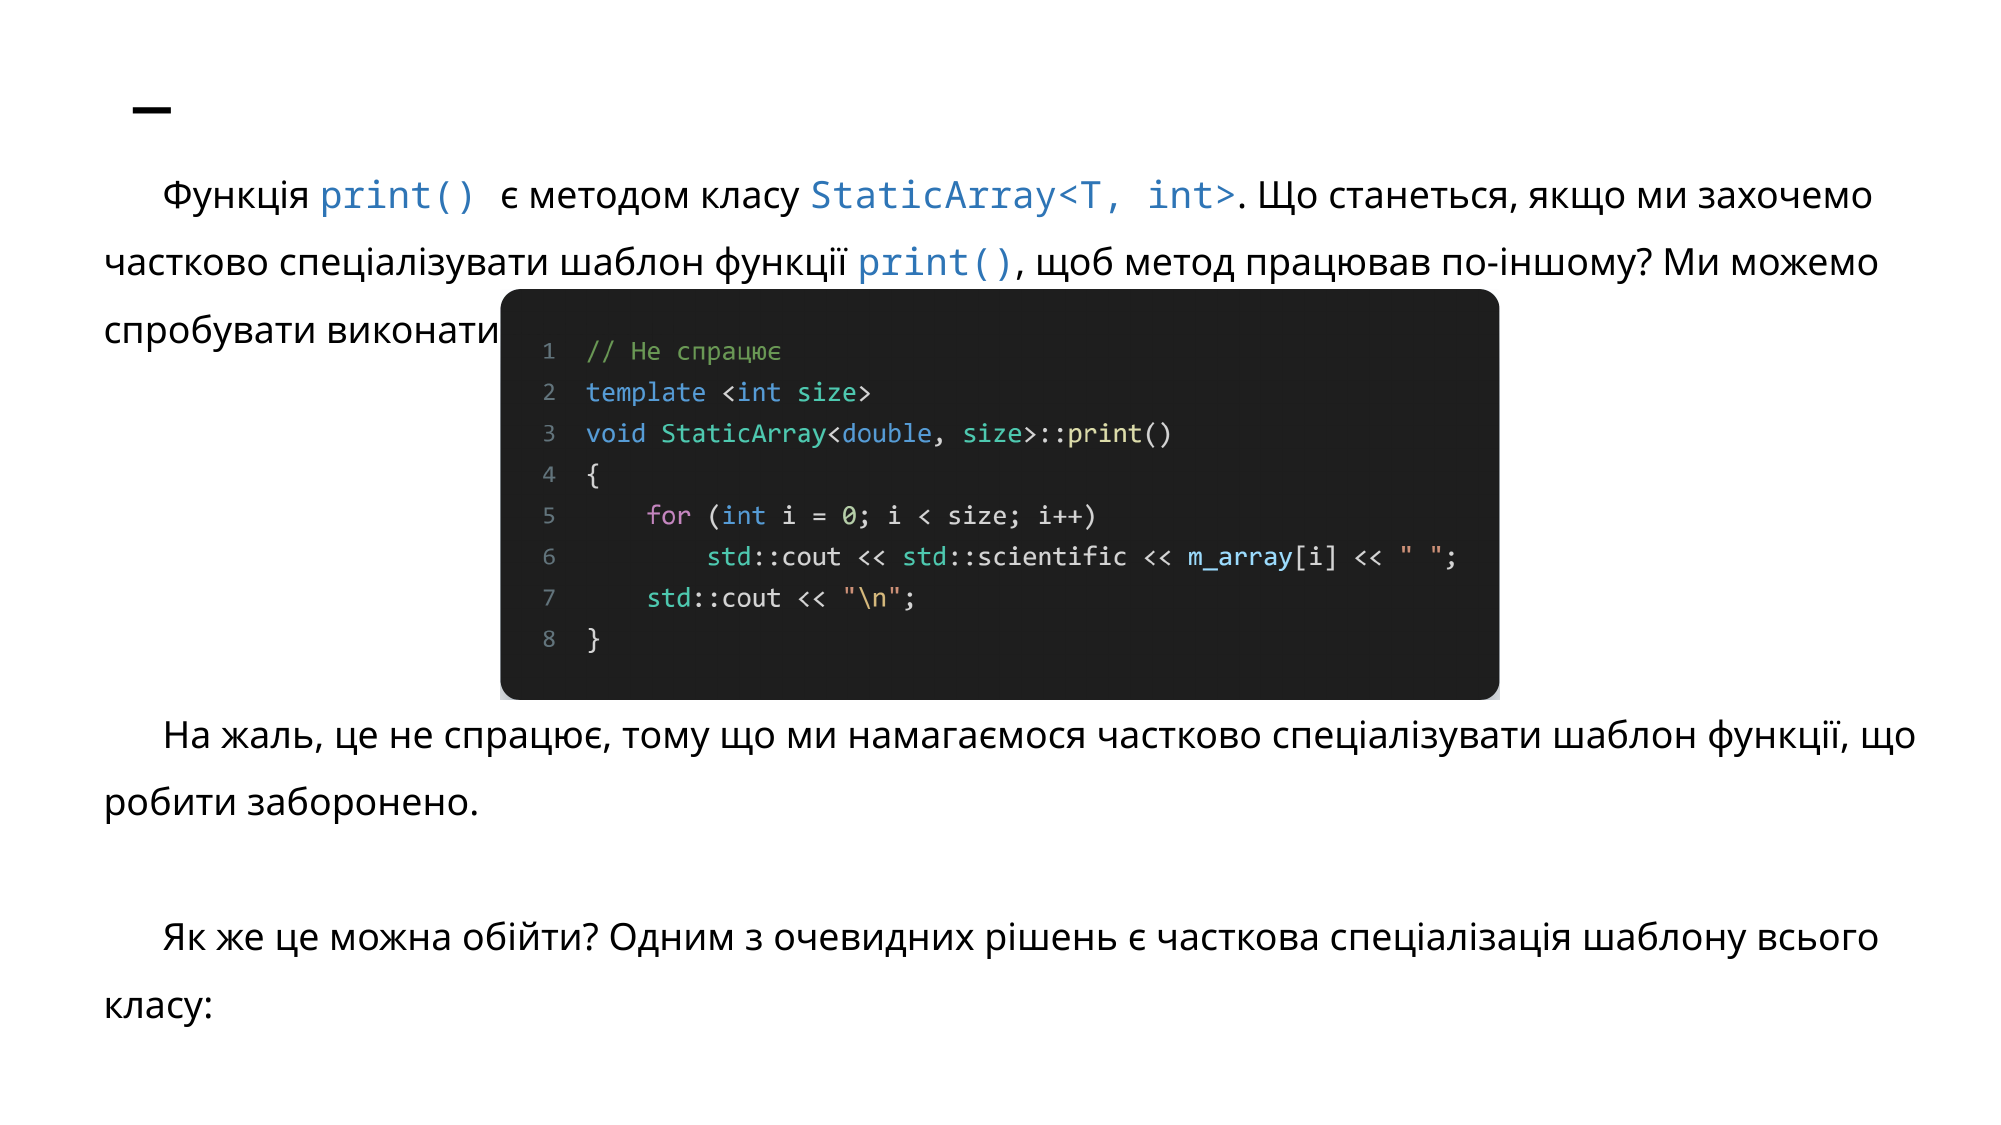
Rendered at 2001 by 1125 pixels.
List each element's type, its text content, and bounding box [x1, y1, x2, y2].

picture [499, 288, 1500, 700]
title _ [0, 0, 2000, 140]
list Функція print() є методом класу StaticArray<T, int>. Що станеться, якщо ми захочемо частково спеціалізувати шаблон функції print(), щоб метод працював по-іншому? Ми можемо спробувати виконати наступне: На жаль, це не спрацює, тому що ми намагаємося частково спеціалізувати шаблон функції, що робити заборонено. Як же це можна обійти? Одним з очевидних рішень є часткова спеціалізація шаблону всього класу: [0, 140, 2000, 1125]
